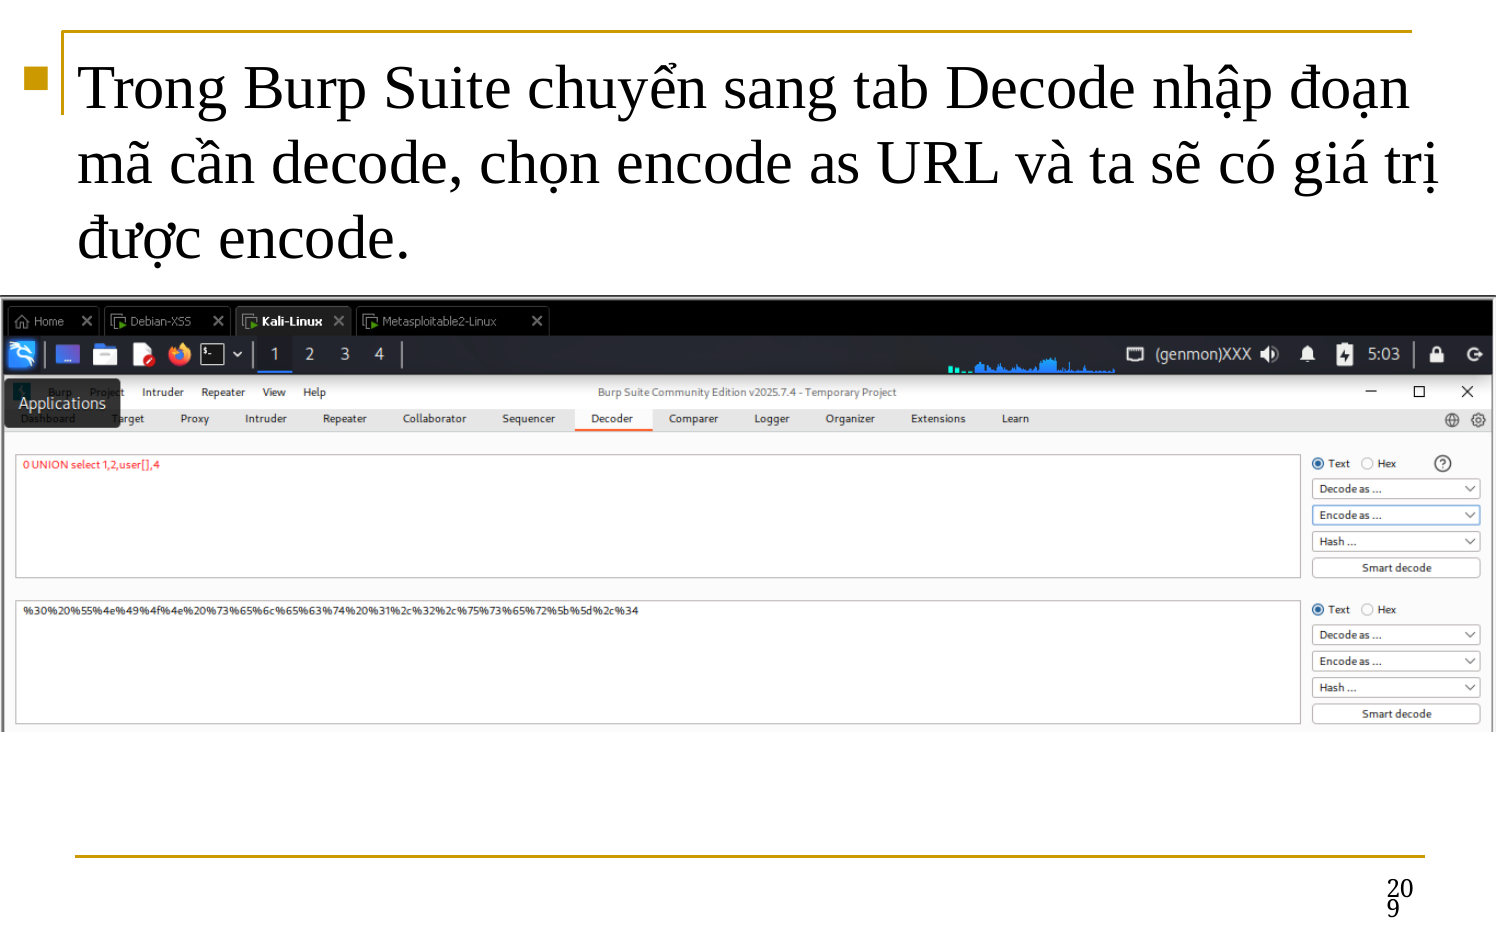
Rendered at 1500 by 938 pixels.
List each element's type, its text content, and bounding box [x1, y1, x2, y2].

picture [0, 295, 1497, 732]
slide_number 209 [1380, 878, 1419, 938]
text_box Trong Burp Suite chuyển sang tab Decode nhập đoạn mã cần decode, chọn encode as URL và ta sẽ có giá trị được encode. [18, 29, 1482, 271]
